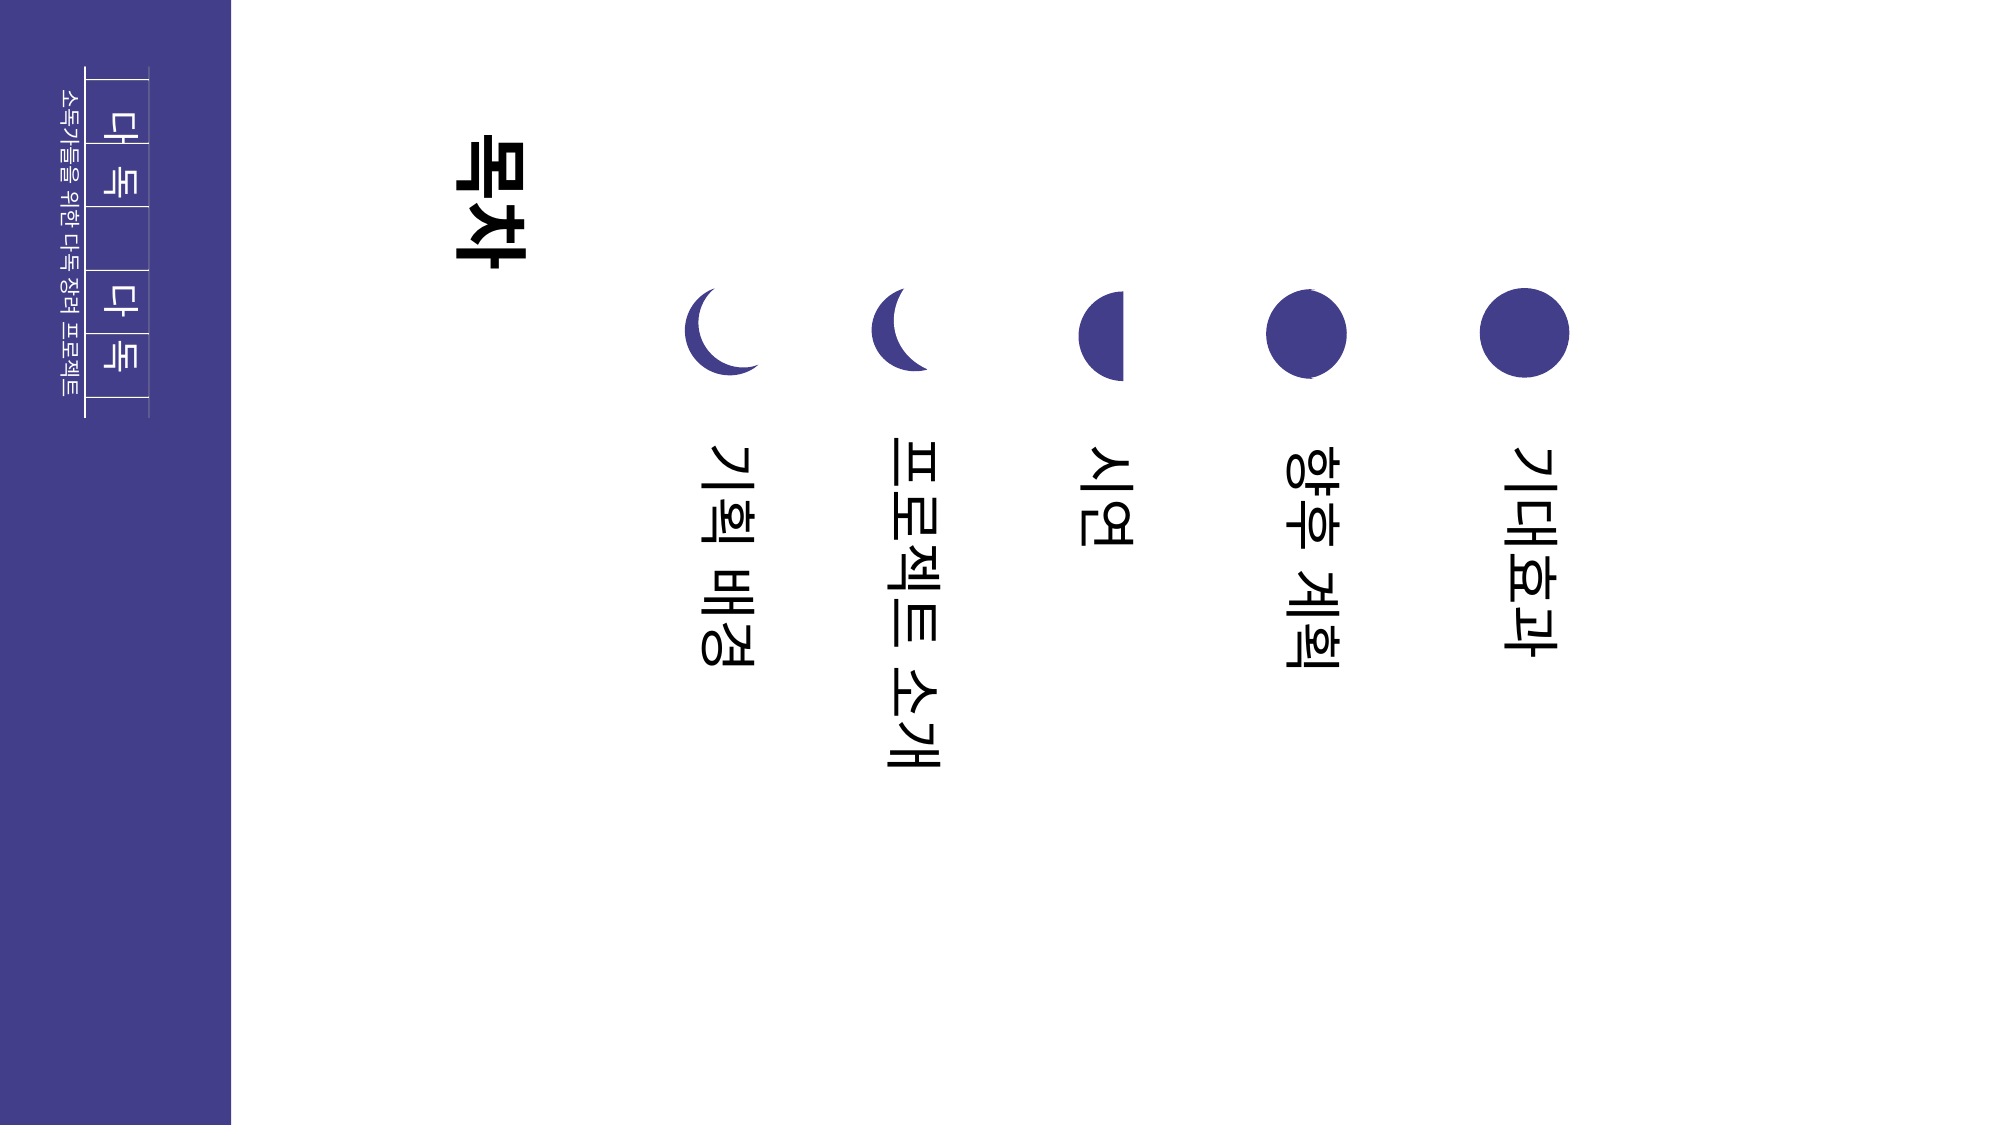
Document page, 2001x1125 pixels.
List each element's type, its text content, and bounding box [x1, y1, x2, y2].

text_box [1050, 291, 1152, 927]
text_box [671, 288, 773, 837]
text_box [0, 0, 232, 1125]
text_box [1255, 291, 1357, 903]
text_box 목차 [424, 118, 546, 396]
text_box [35, 56, 153, 498]
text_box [1474, 287, 1576, 902]
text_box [856, 259, 1034, 805]
